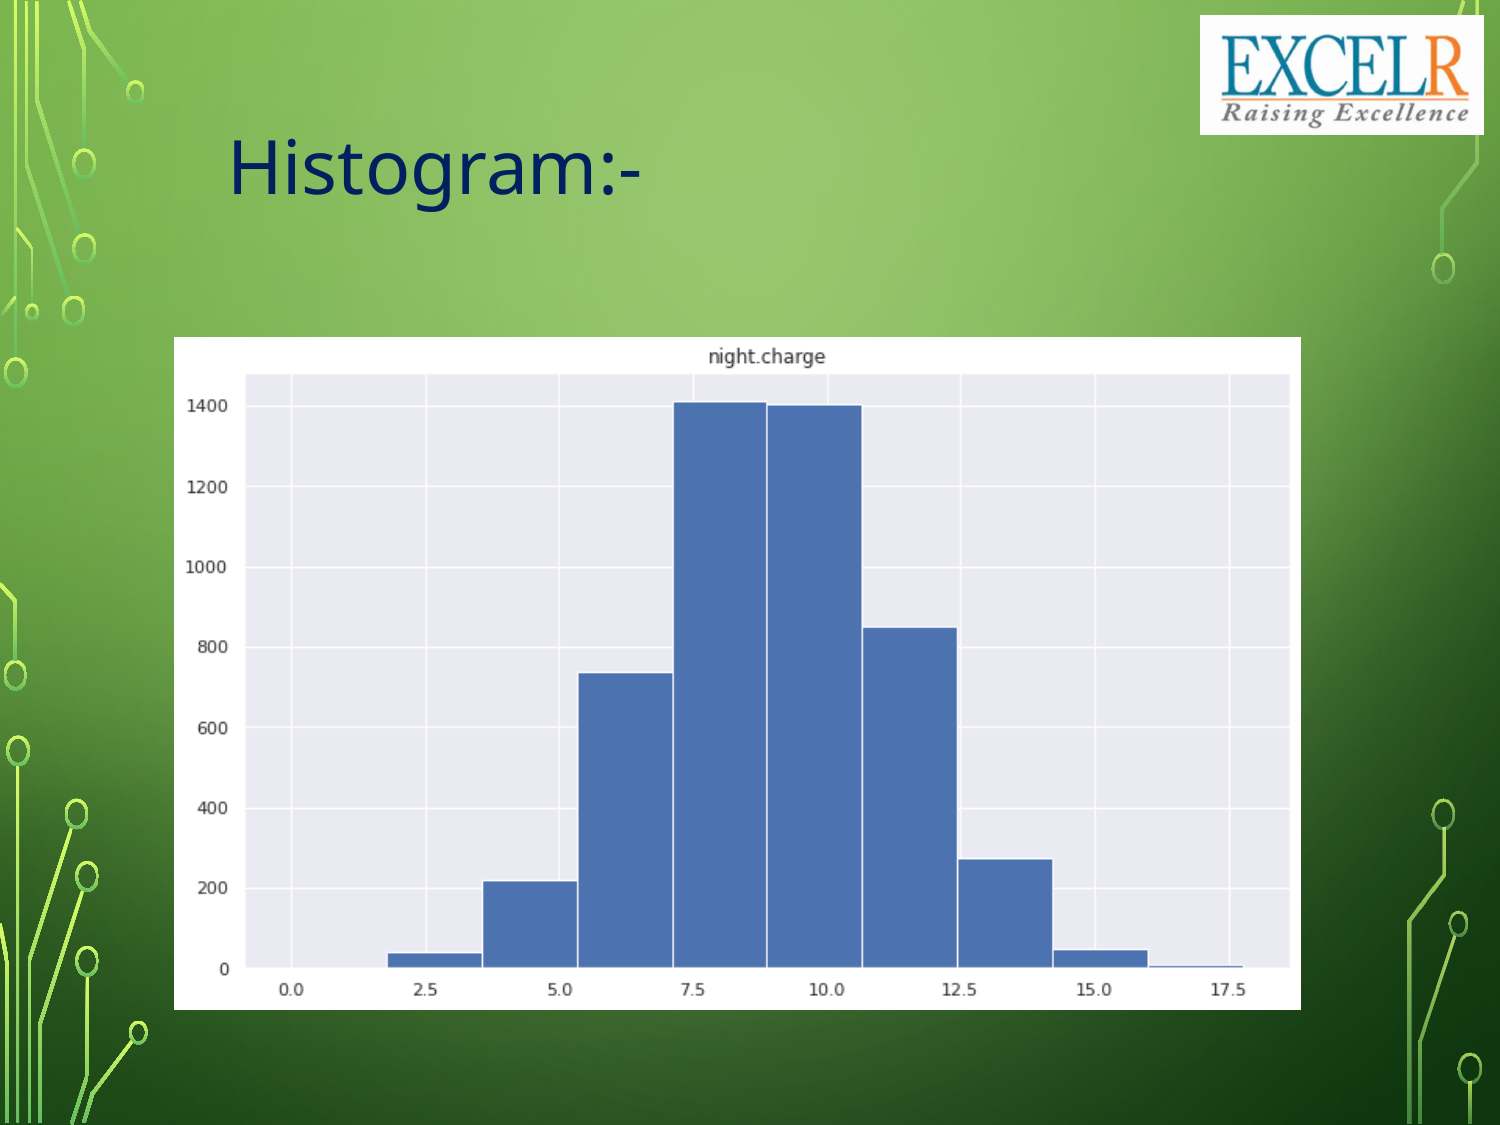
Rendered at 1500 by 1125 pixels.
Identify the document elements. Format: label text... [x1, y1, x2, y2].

picture [1199, 15, 1484, 135]
picture [173, 337, 1301, 1010]
text_box Histogram:- [212, 112, 1138, 218]
